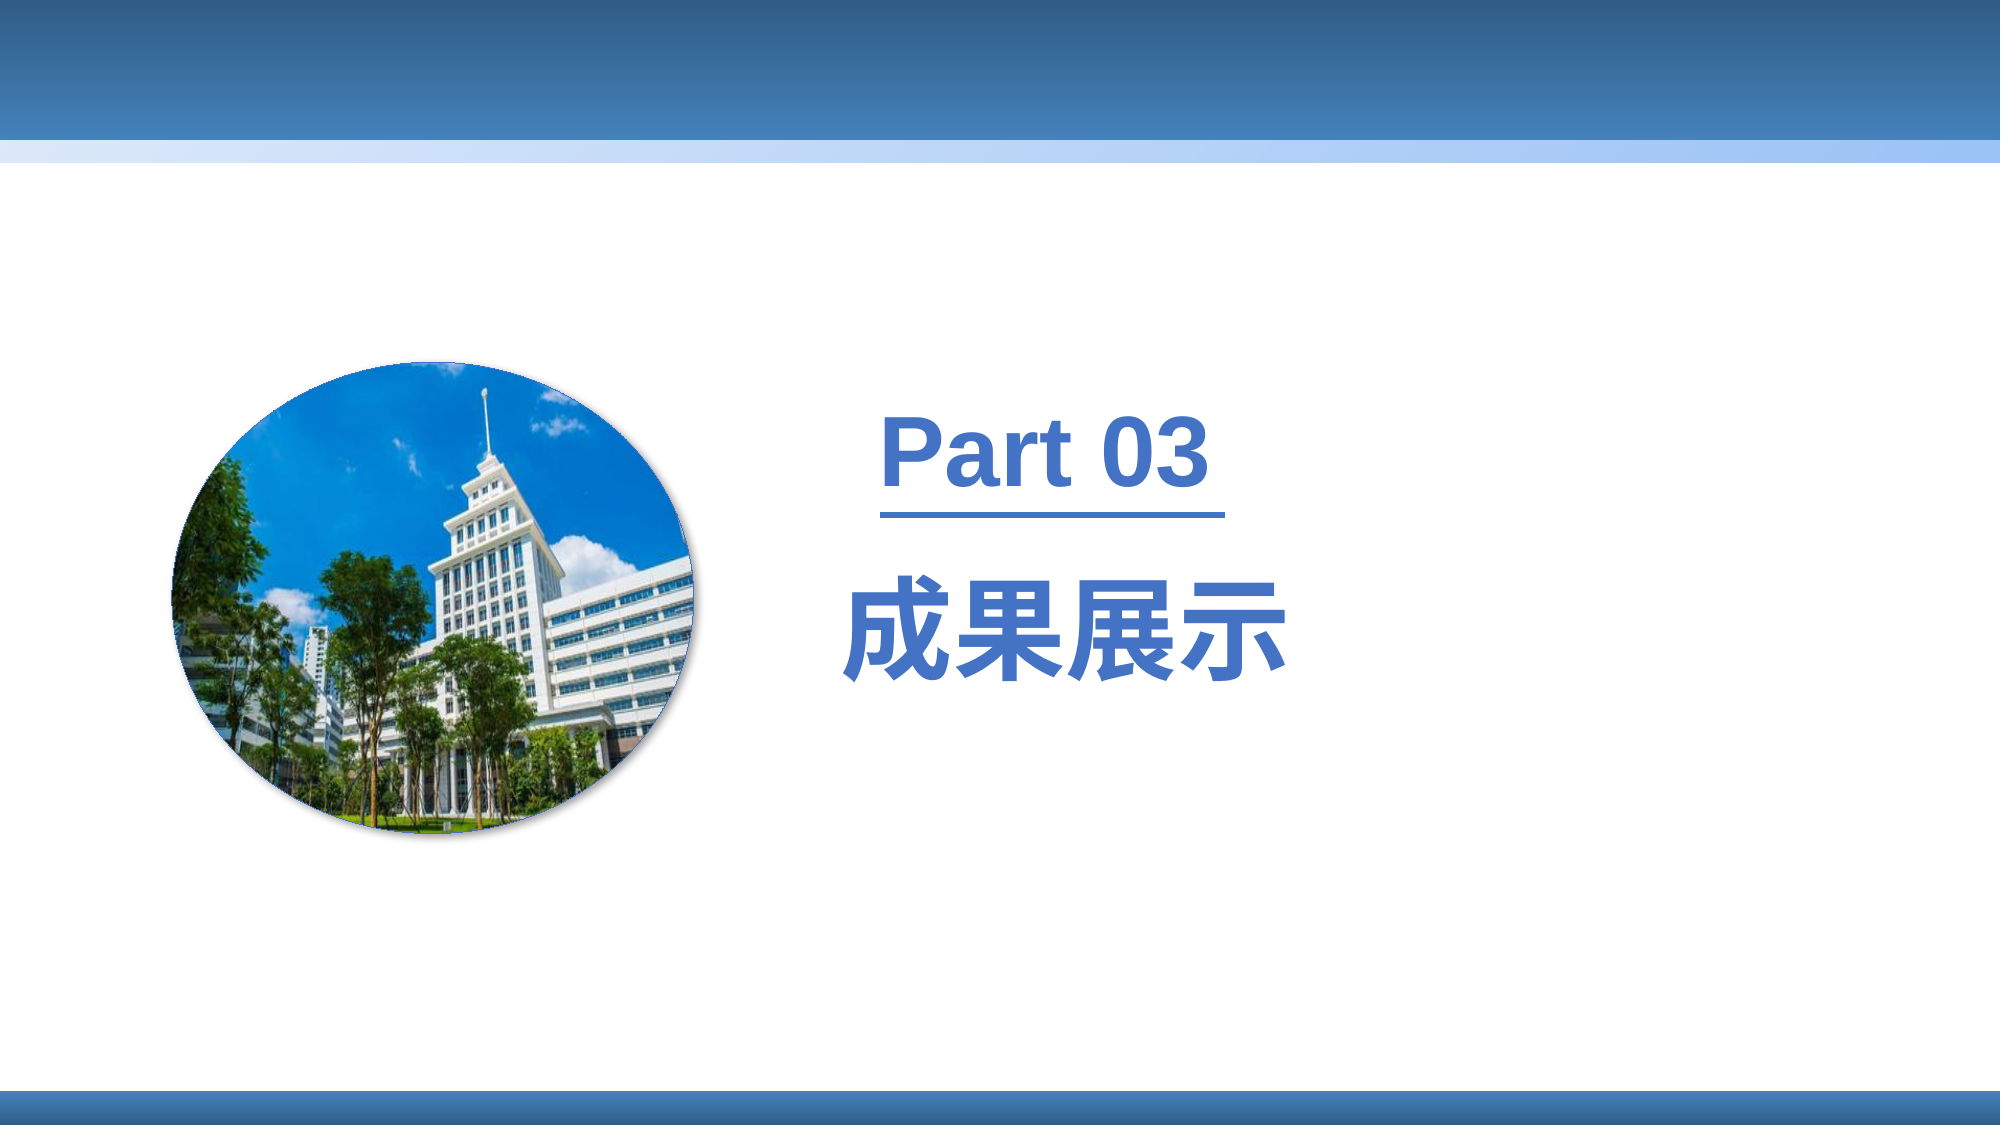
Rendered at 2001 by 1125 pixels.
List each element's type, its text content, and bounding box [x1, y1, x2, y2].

text_box 成果展示 [826, 551, 1693, 702]
picture [171, 362, 694, 834]
text_box [0, 140, 2000, 164]
text_box Part 03 [863, 379, 1260, 514]
text_box [0, 0, 2000, 140]
text_box [0, 1090, 2000, 1125]
